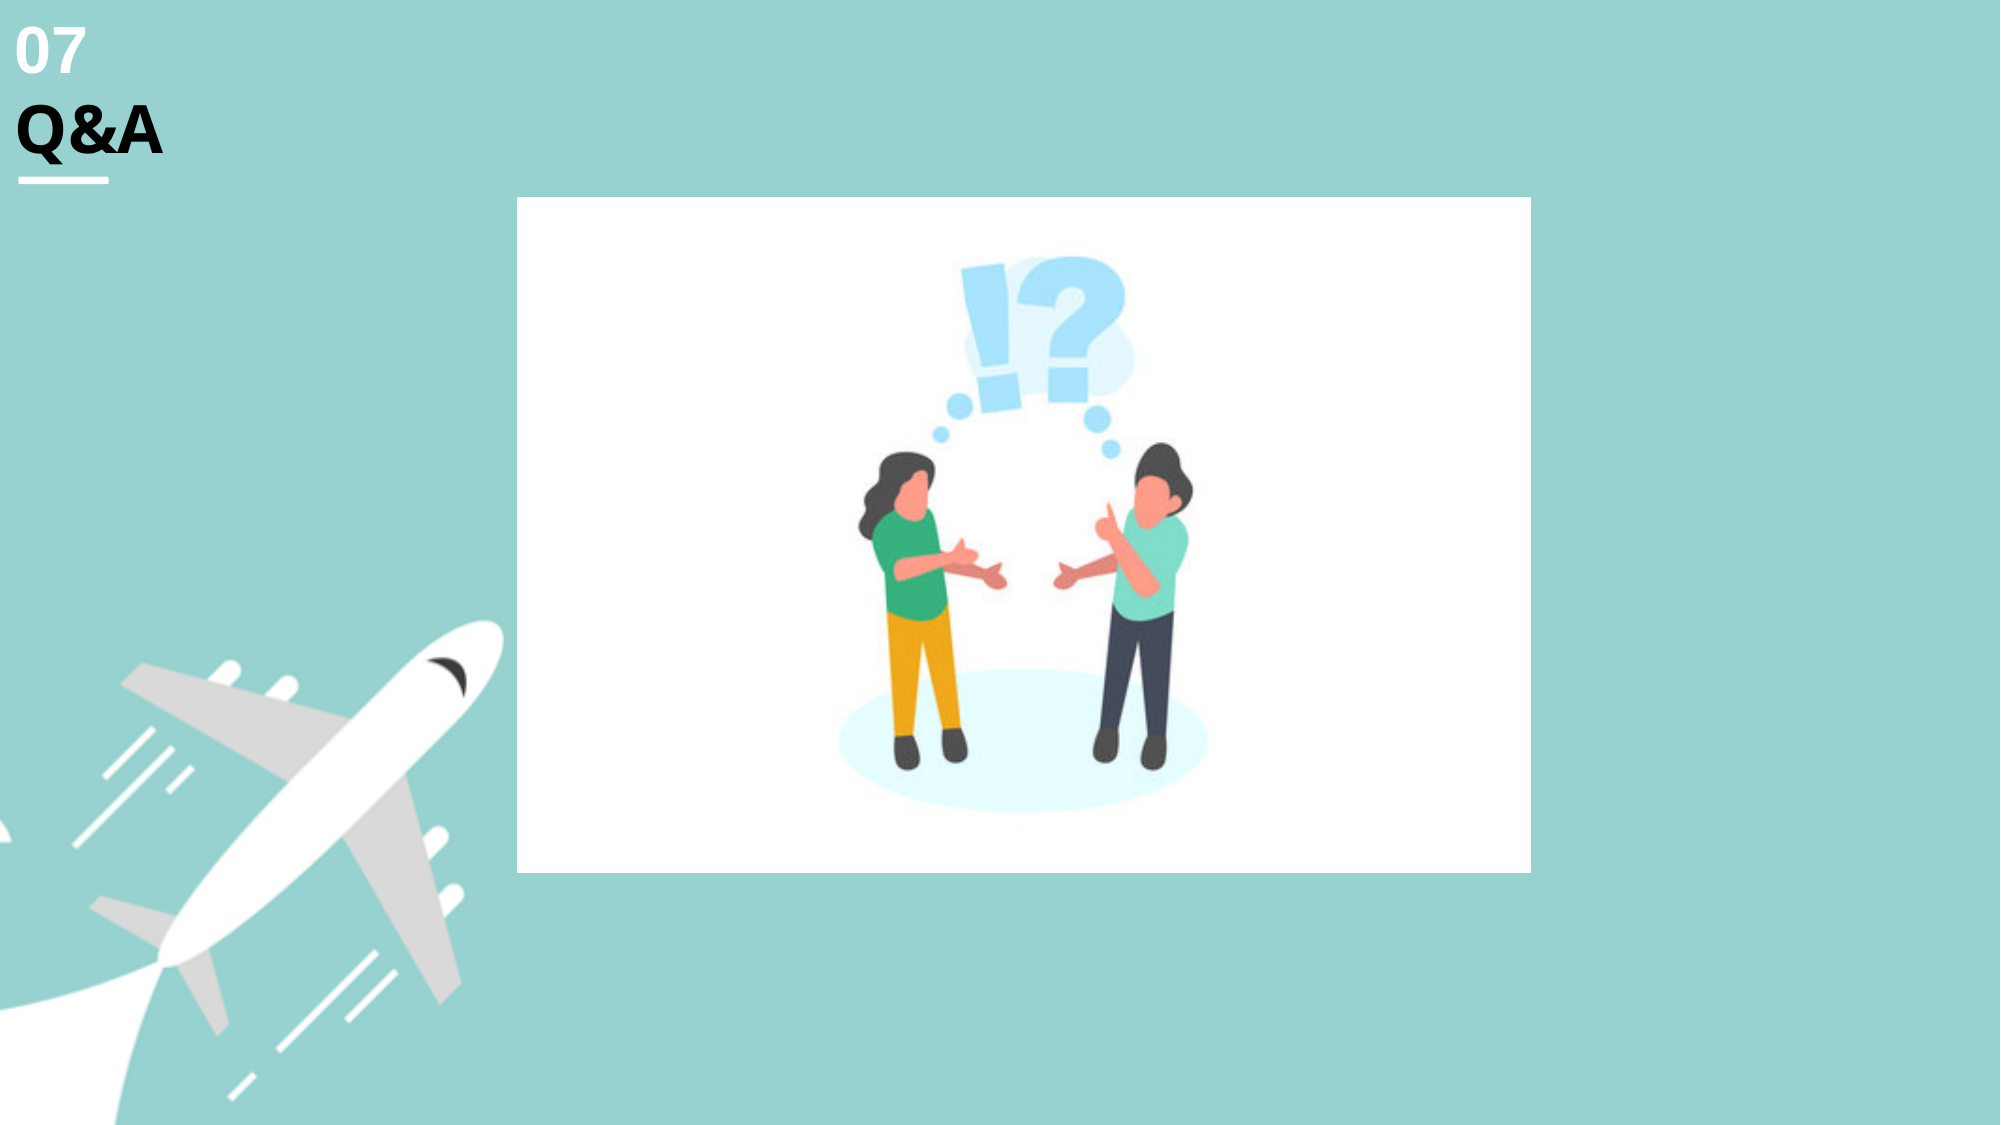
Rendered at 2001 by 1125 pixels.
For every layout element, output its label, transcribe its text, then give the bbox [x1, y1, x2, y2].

text_box [17, 175, 110, 186]
picture [0, 197, 1531, 1125]
text_box 07 Q&A [0, 0, 402, 175]
